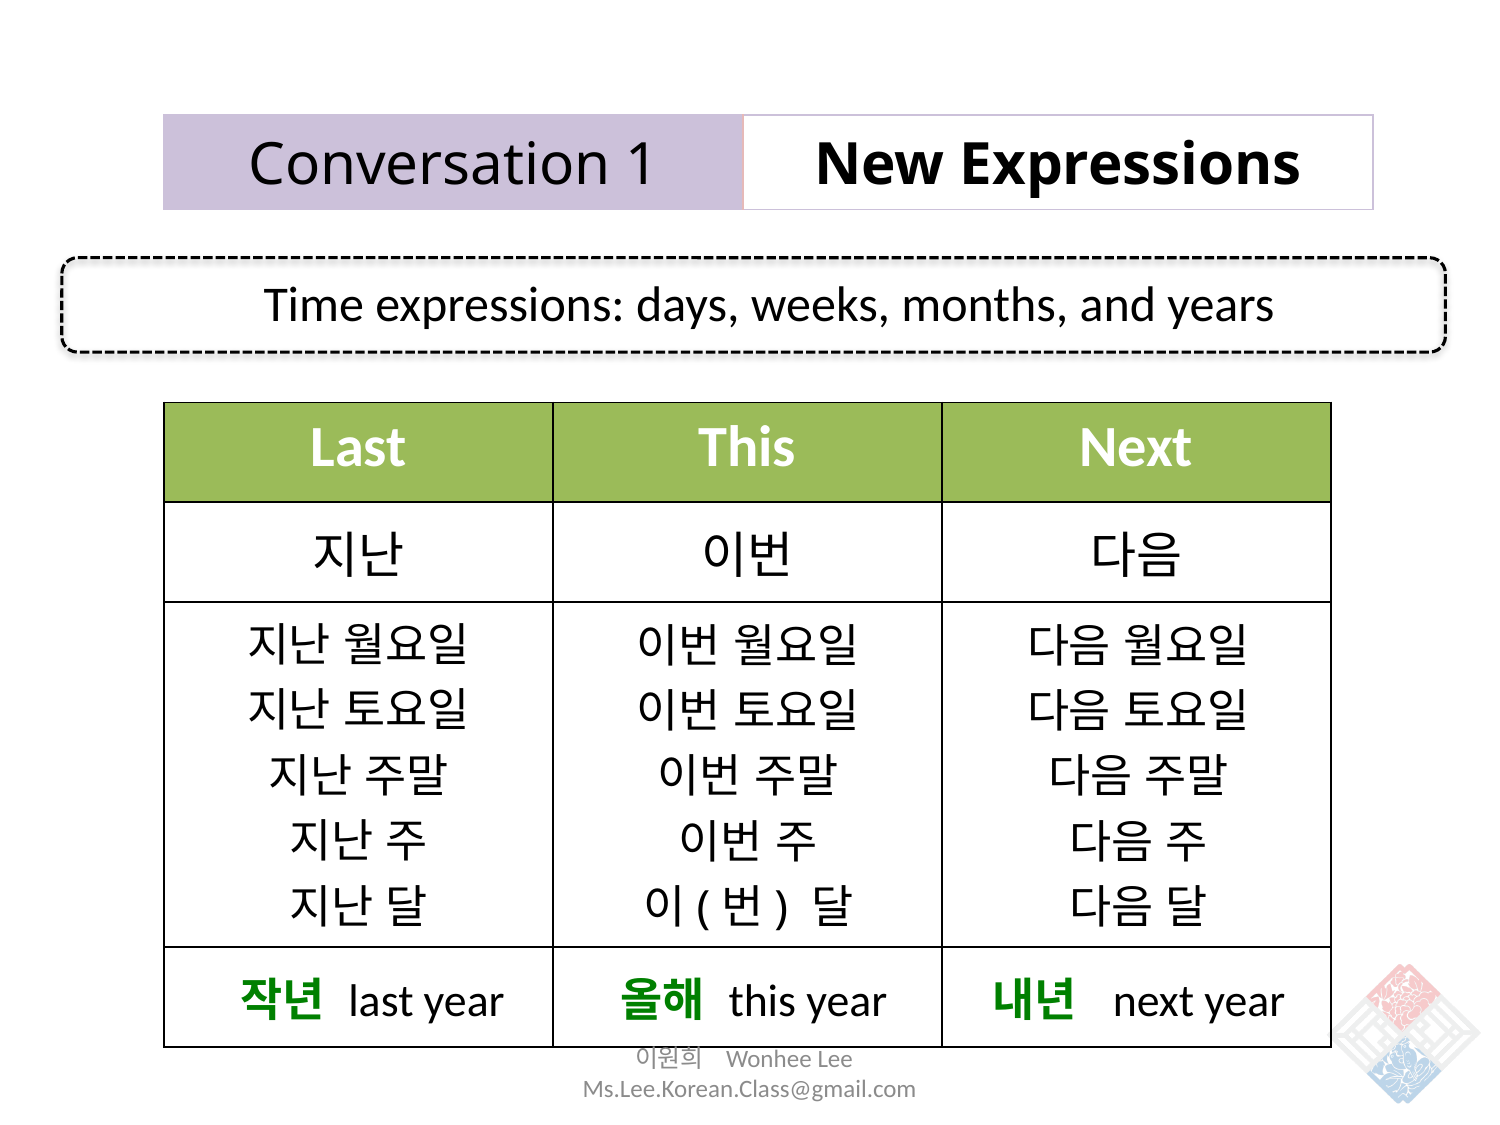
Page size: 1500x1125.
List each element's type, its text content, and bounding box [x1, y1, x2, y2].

text_box [61, 256, 1447, 353]
table_cell [943, 948, 1330, 1046]
table_header Last [165, 403, 552, 501]
table_cell [943, 603, 1330, 946]
text_box Time expressions: days, weeks, months, and years [248, 263, 1290, 339]
table_cell [554, 948, 941, 1042]
table_header Conversation 1 [165, 116, 742, 209]
table_cell 다음 [943, 503, 1330, 601]
table_header Next [943, 403, 1330, 501]
table_header New Expressions [744, 116, 1372, 209]
text_box 내년 next year [977, 962, 1301, 1033]
table_cell [165, 948, 552, 1046]
text_box 다음 월요일 다음 토요일 다음 주말 다음 주 다음 달 [1012, 598, 1265, 941]
text_box 올해 this year [606, 962, 903, 1033]
text_box 이번 월요일 이번 토요일 이번 주말 이번 주 이(번) 달 [622, 598, 875, 941]
table_cell 이번 [554, 503, 941, 601]
table_header This [554, 403, 941, 501]
text_box 작년 last year [225, 962, 520, 1033]
table_cell [554, 603, 941, 946]
text_box 지난 월요일 지난 토요일 지난 주말 지난 주 지난 달 [232, 597, 485, 940]
footer 이원희 Wonhee Lee Ms.Lee.Korean.Class@gmail.com [512, 1042, 988, 1103]
table_cell 지난 [165, 503, 552, 601]
table_cell [165, 603, 552, 946]
